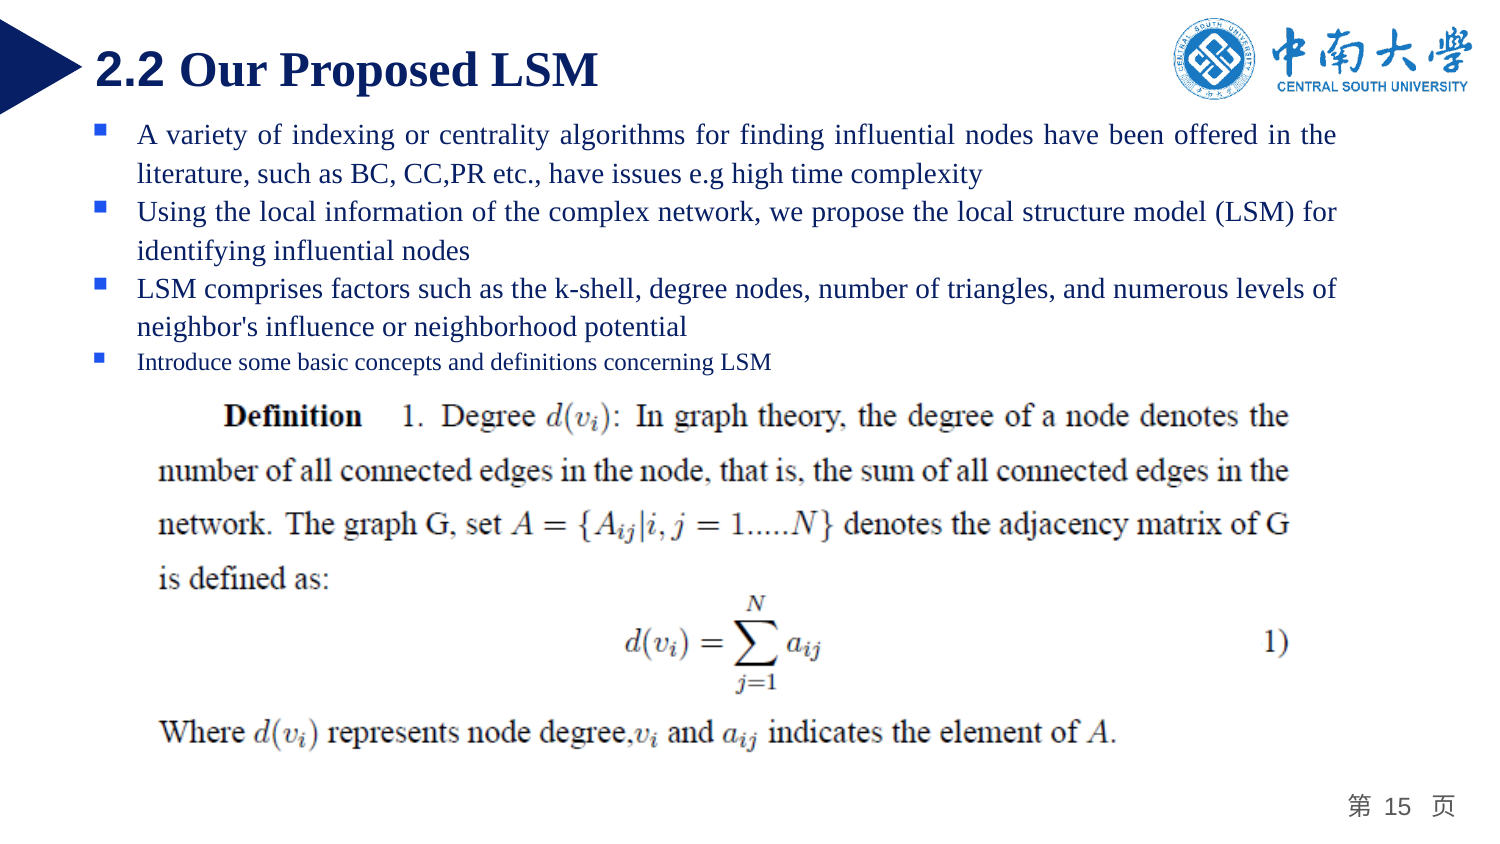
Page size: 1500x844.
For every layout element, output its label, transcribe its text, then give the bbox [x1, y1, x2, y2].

text_box 2.2 Our Proposed LSM [80, 29, 615, 104]
picture [102, 378, 1341, 793]
text_box [0, 19, 83, 115]
picture [1162, 11, 1486, 106]
text_box A variety of indexing or centrality algorithms for finding influential nodes have been offered in the literature, such as BC, CC,PR etc., have issues e.g high time complexity Using the local information of the complex network, we propose the local structure model (LSM) for identifying influential nodes LSM comprises factors such as the k-shell, degree nodes, number of triangles, and numerous levels of neighbor's influence or neighborhood potential Introduce some basic concepts and definitions concerning LSM [78, 104, 1354, 831]
